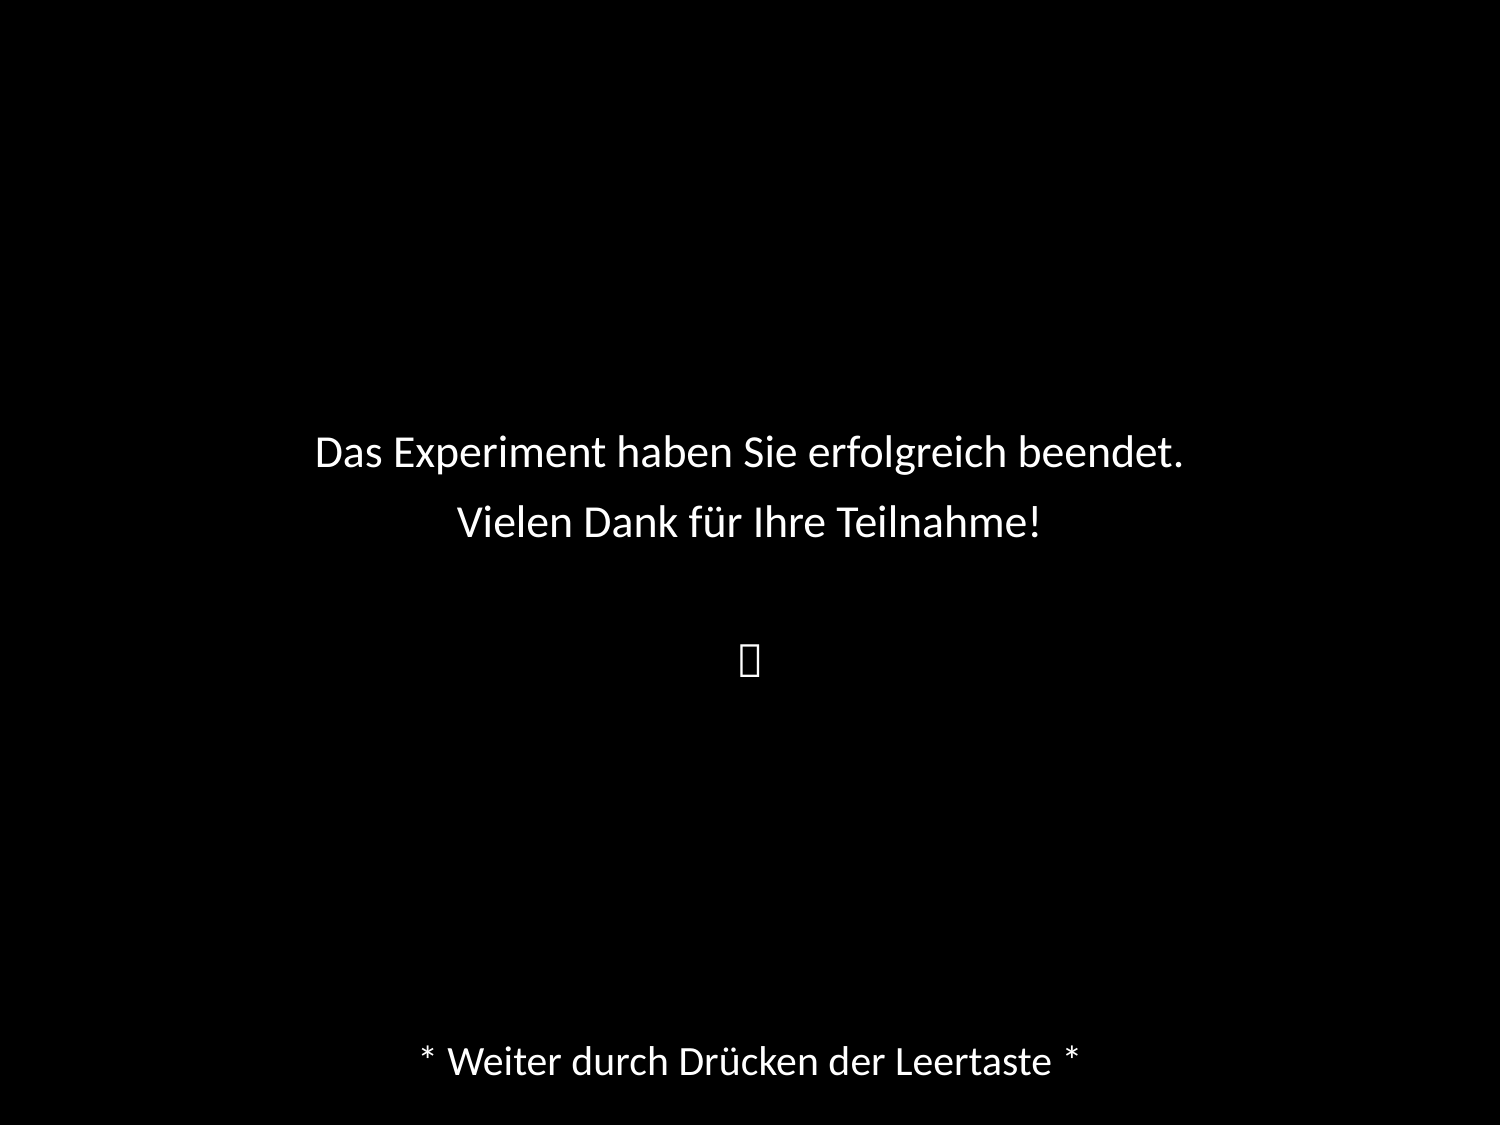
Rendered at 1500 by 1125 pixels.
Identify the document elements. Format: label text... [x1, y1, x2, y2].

list Das Experiment haben Sie erfolgreich beendet. Vielen Dank für Ihre Teilnahme!  [100, 420, 1400, 1014]
